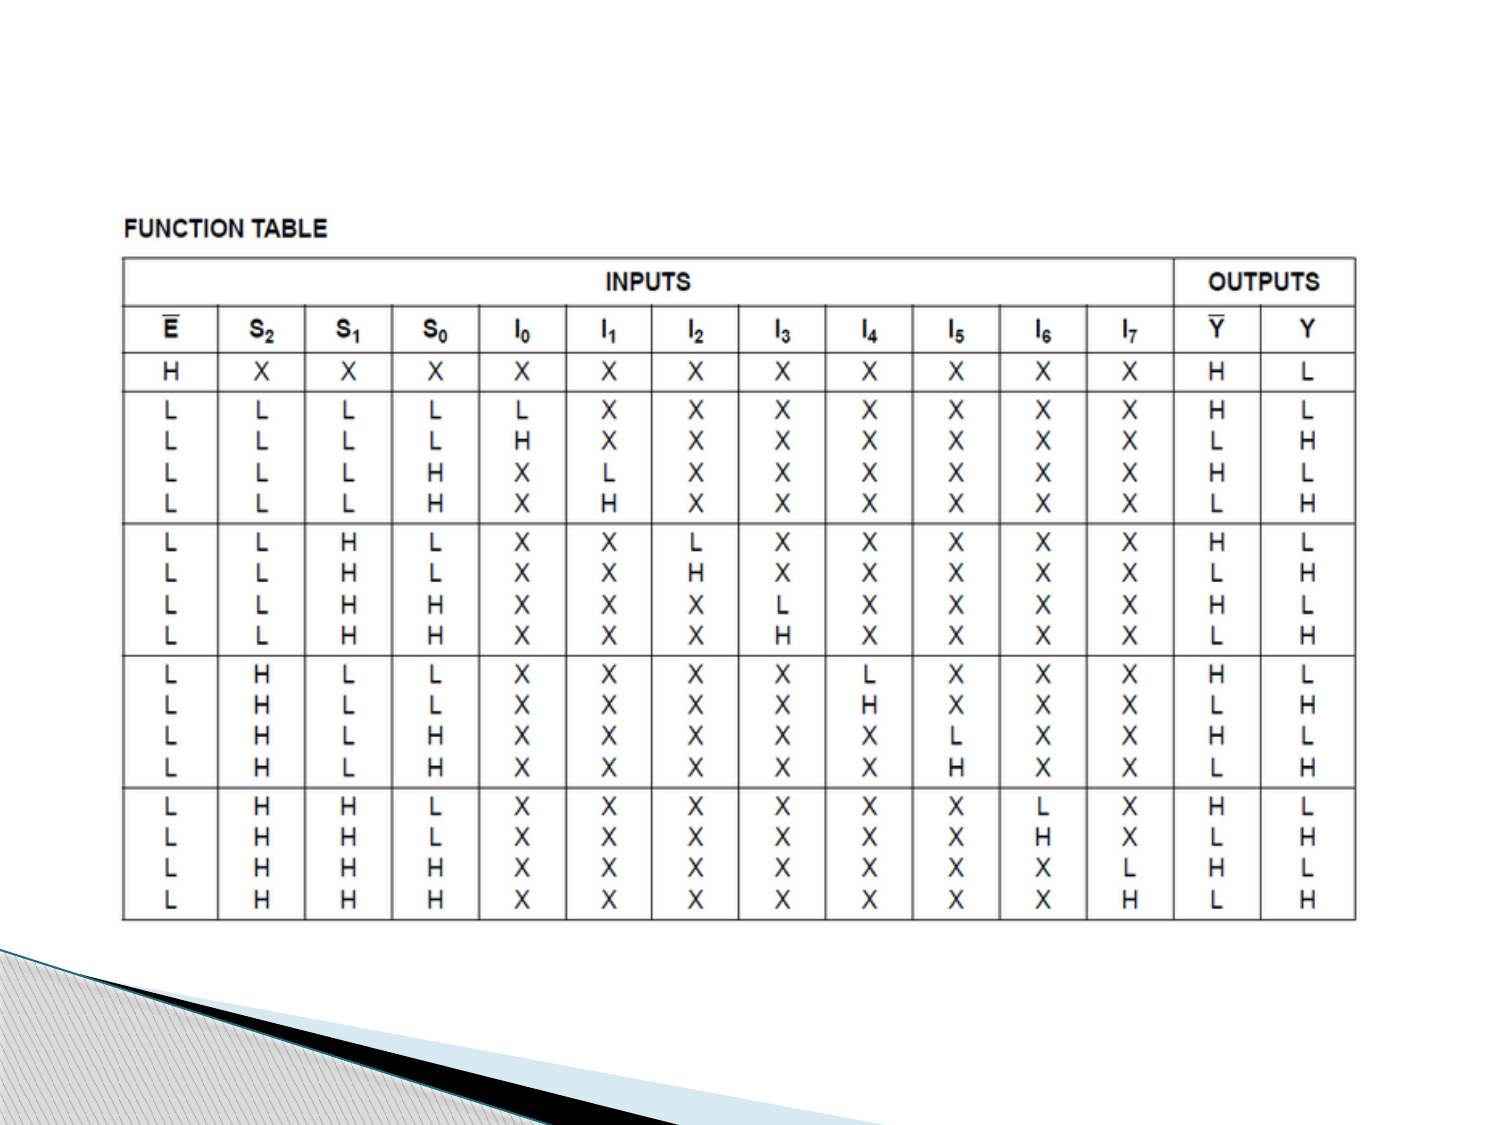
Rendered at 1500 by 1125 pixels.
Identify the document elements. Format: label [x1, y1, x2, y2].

picture [87, 199, 1413, 938]
